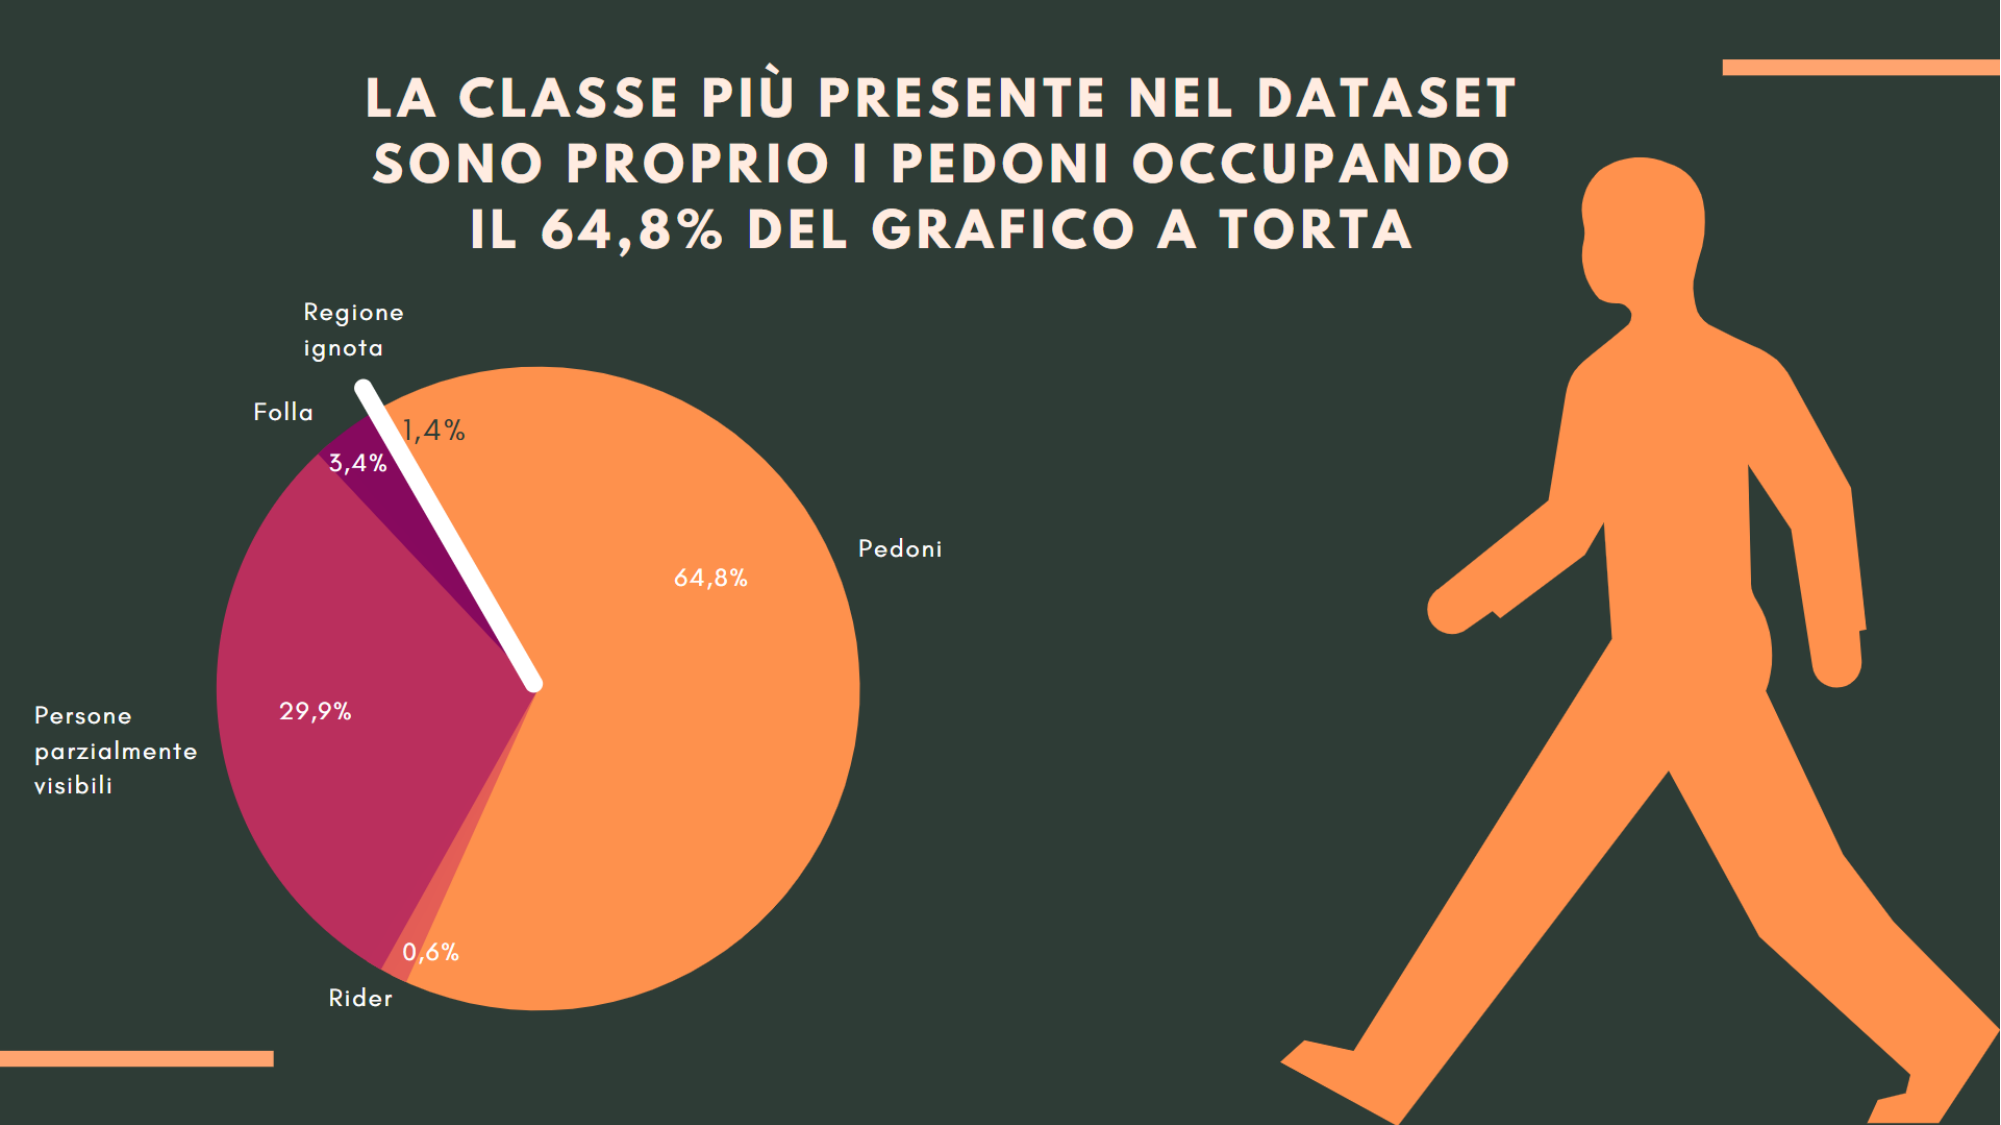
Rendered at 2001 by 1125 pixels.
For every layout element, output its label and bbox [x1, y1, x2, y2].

list [0, 0, 2000, 1125]
